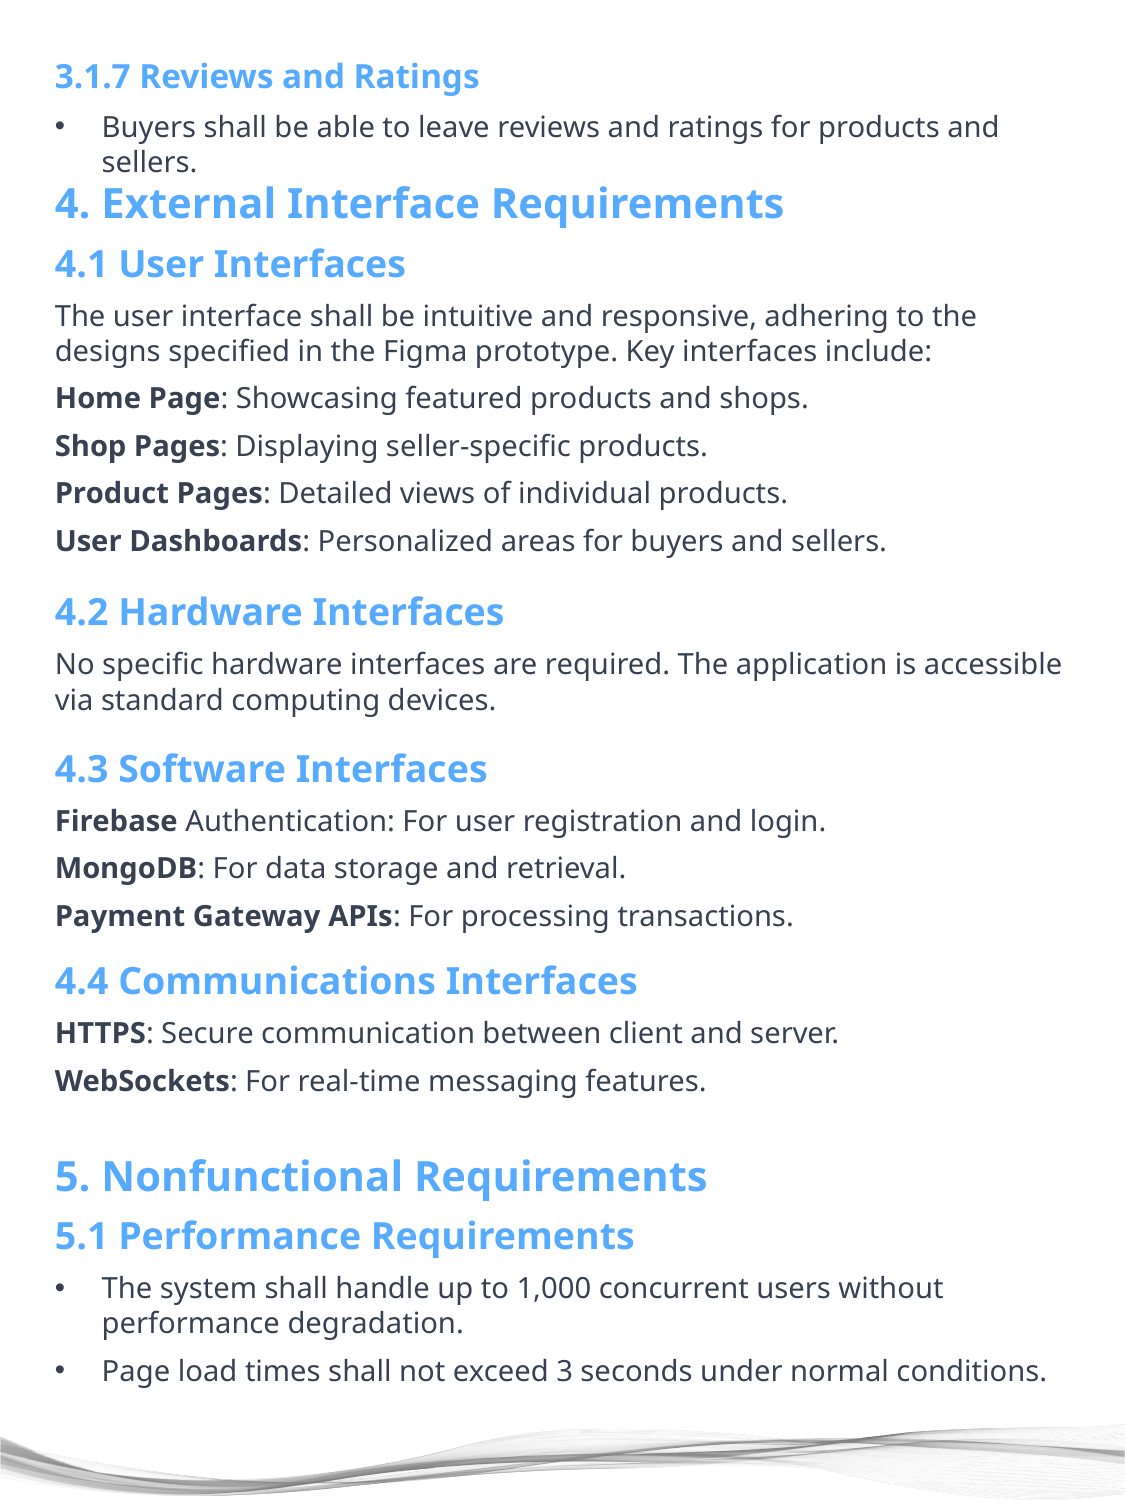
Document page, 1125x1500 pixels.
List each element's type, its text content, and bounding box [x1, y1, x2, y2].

text_box 4.2 Hardware Interfaces No specific hardware interfaces are required. The application is accessible via standard computing devices. [40, 580, 1085, 724]
text_box 5. Nonfunctional Requirements 5.1 Performance Requirements The system shall handle up to 1,000 concurrent users without performance degradation. Page load times shall not exceed 3 seconds under normal conditions. [40, 1142, 1085, 1395]
picture [0, 1424, 1125, 1500]
text_box 4.3 Software Interfaces Firebase Authentication: For user registration and login. MongoDB: For data storage and retrieval. Payment Gateway APIs: For processing transactions. [40, 737, 1085, 940]
text_box 3.1.7 Reviews and Ratings Buyers shall be able to leave reviews and ratings for products and sellers. [40, 48, 1085, 169]
text_box 4. External Interface Requirements 4.1 User Interfaces The user interface shall be intuitive and responsive, adhering to the designs specified in the Figma prototype. Key interfaces include: Home Page: Showcasing featured products and shops. Shop Pages: Displaying seller-specific products. Product Pages: Detailed views of individual products. User Dashboards: Personalized areas for buyers and sellers. [40, 169, 1085, 565]
text_box 4.4 Communications Interfaces HTTPS: Secure communication between client and server. WebSockets: For real-time messaging features. [40, 949, 1085, 1105]
